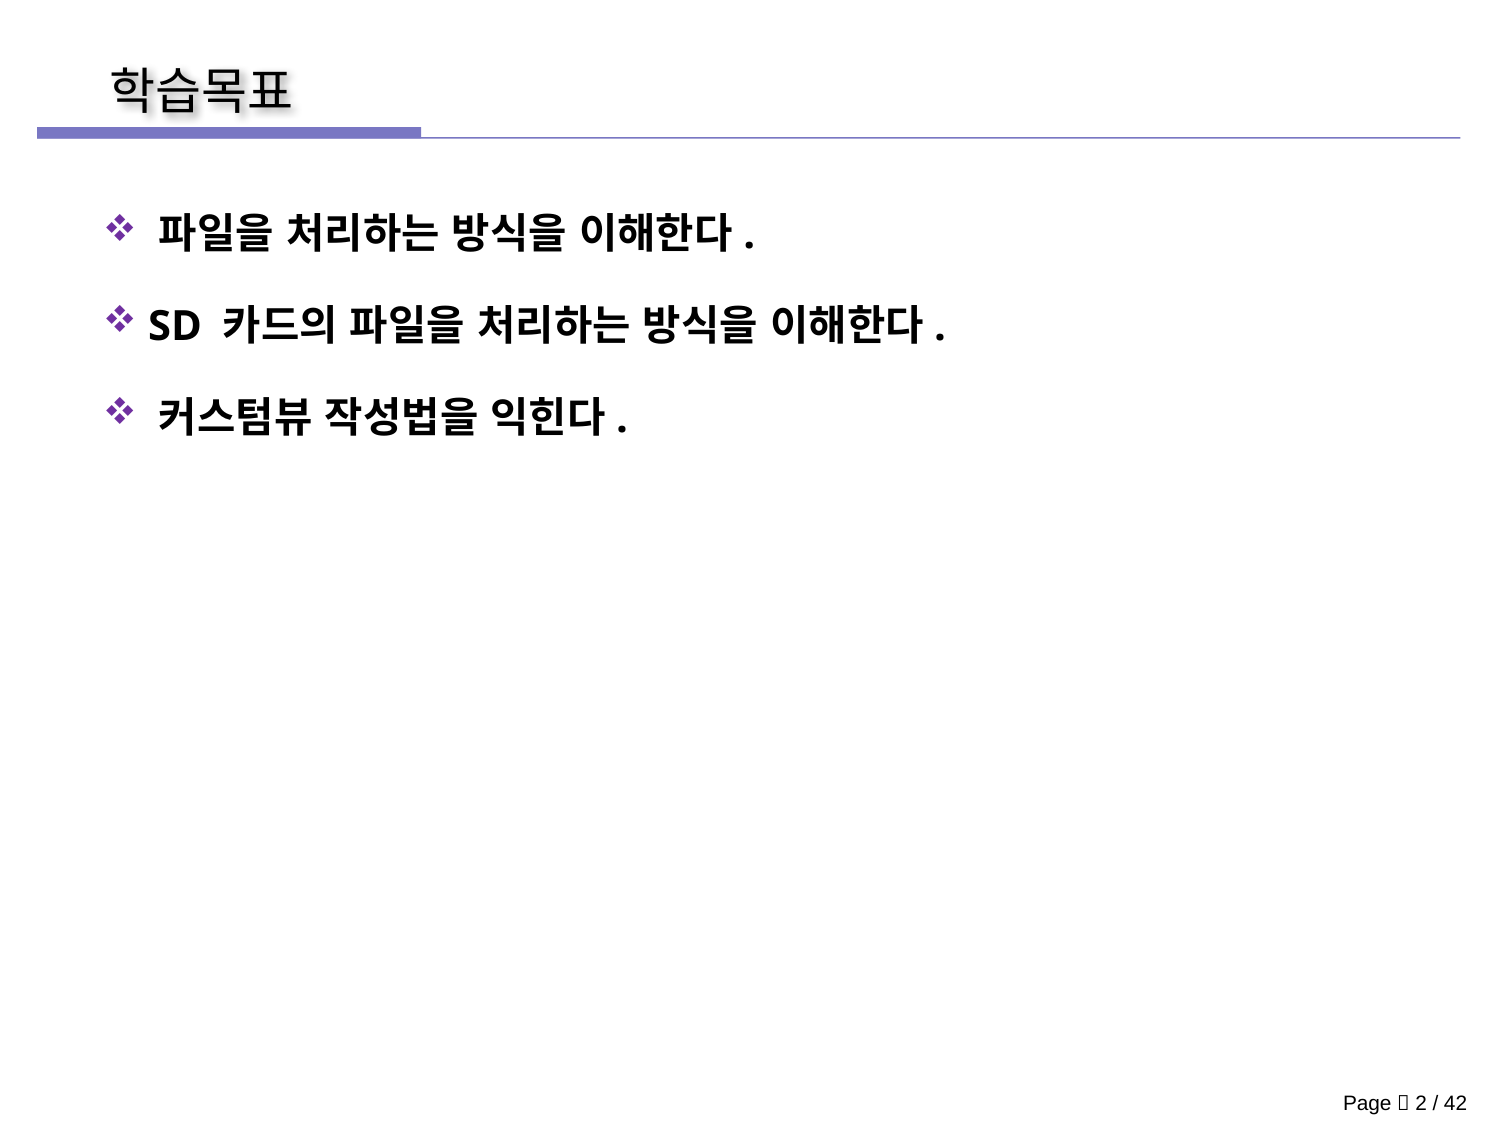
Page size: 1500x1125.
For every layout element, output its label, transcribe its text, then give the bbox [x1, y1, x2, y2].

list 파일을 처리하는 방식을 이해한다. SD 카드의 파일을 처리하는 방식을 이해한다. 커스텀뷰 작성법을 익힌다. [102, 181, 1448, 952]
